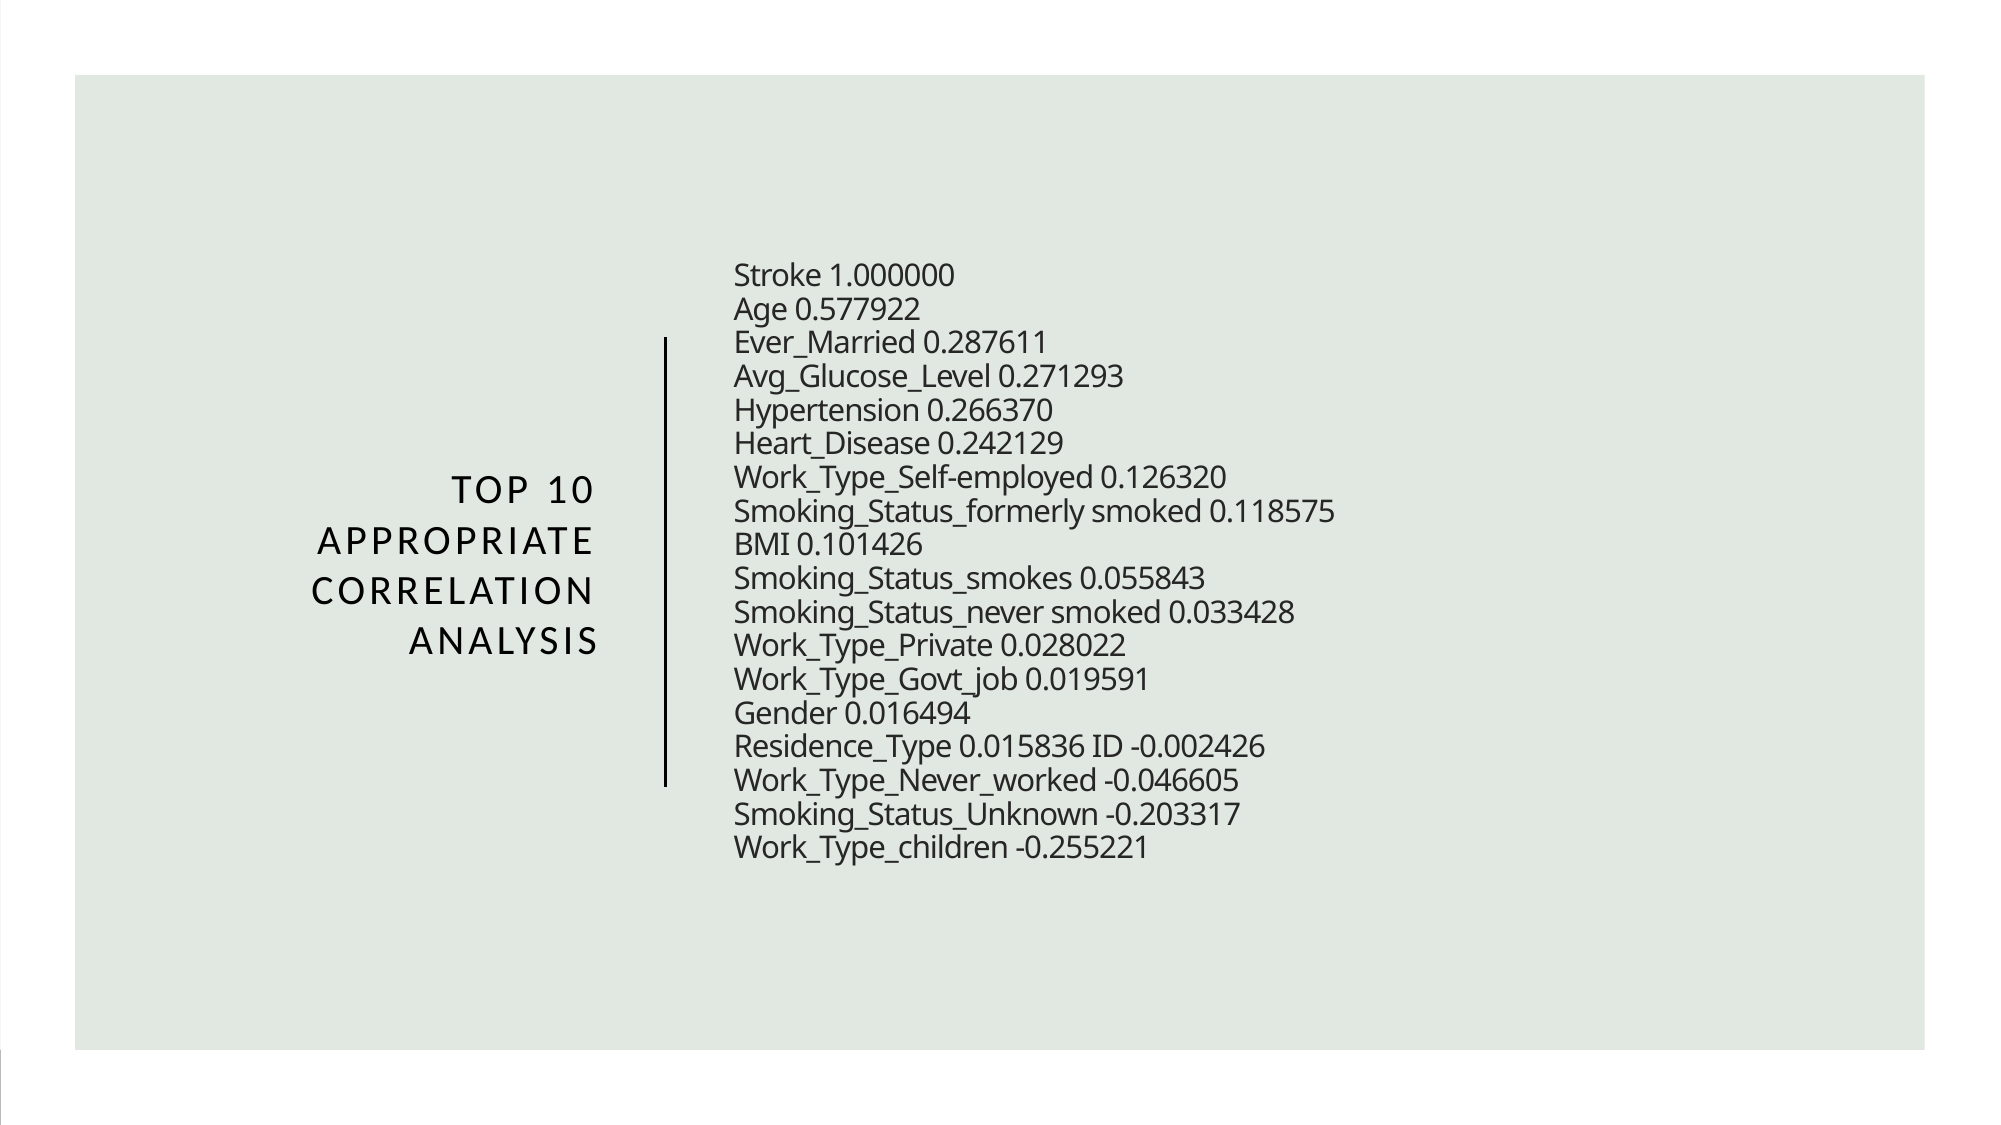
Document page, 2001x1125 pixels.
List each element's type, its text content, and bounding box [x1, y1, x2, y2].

text_box Top 10 appropriate correlation analysis [167, 158, 612, 967]
text_box [74, 74, 1926, 1051]
title Stroke 1.000000 Age 0.577922 Ever_Married 0.287611 Avg_Glucose_Level 0.271293 Hypertension 0.266370 Heart_Disease 0.242129 Work_Type_Self-employed 0.126320 Smoking_Status_formerly smoked 0.118575 BMI 0.101426 Smoking_Status_smokes 0.055843 Smoking_Status_never smoked 0.033428 Work_Type_Private 0.028022 Work_Type_Govt_job 0.019591 Gender 0.016494 Residence_Type 0.015836 ID -0.002426 Work_Type_Never_worked -0.046605 Smoking_Status_Unknown -0.203317 Work_Type_children -0.255221 [718, 158, 1829, 967]
text_box [0, 0, 2000, 1125]
